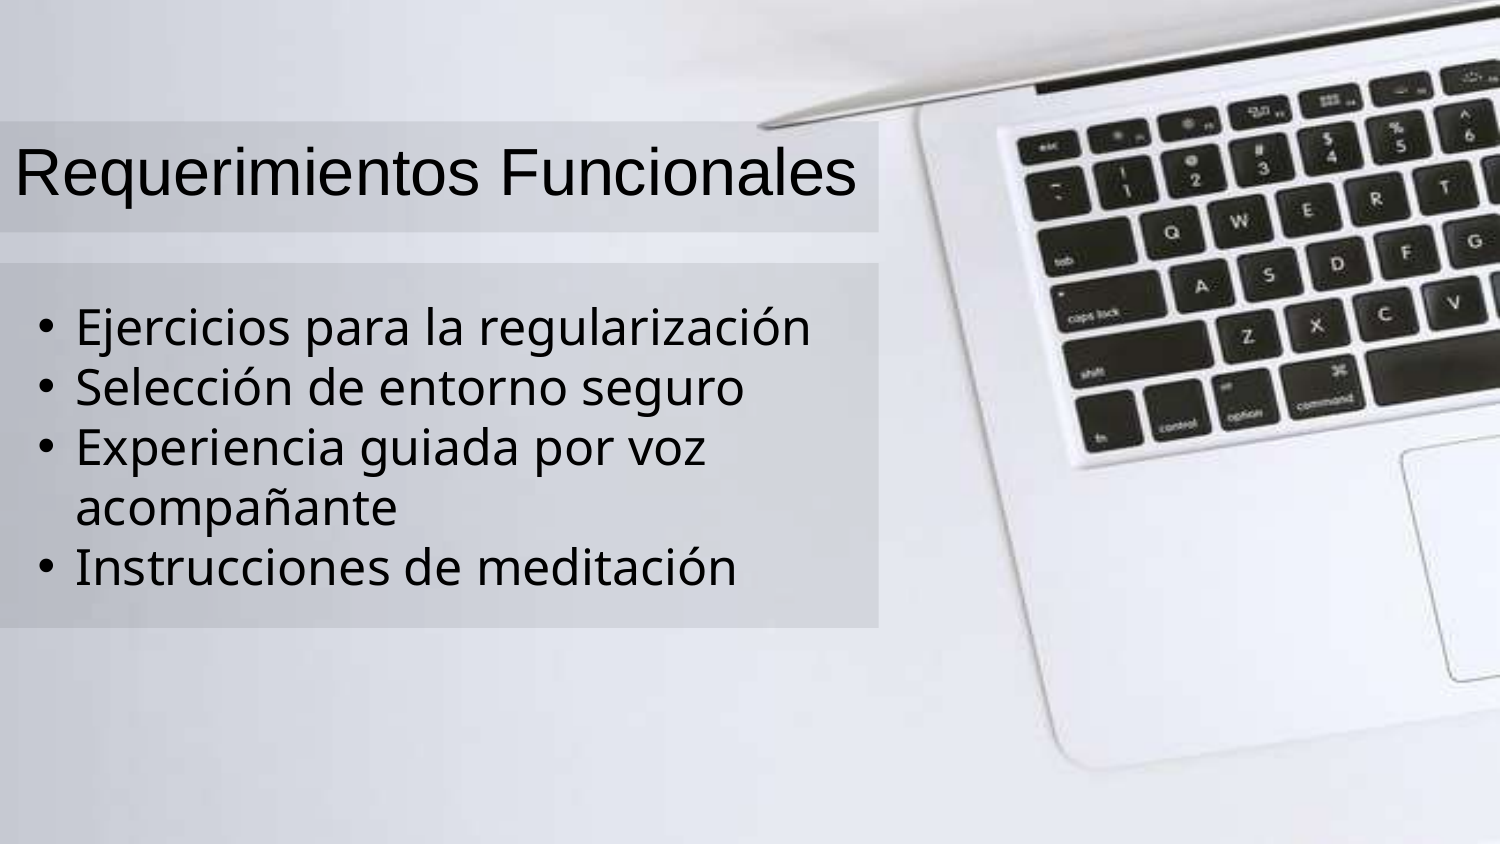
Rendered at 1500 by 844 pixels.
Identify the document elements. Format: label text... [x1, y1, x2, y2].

picture [0, 0, 1500, 844]
text_box Ejercicios para la regularización Selección de entorno seguro Experiencia guiada por voz acompañante Instrucciones de meditación [0, 263, 879, 628]
title Requerimientos Funcionales [0, 121, 879, 233]
